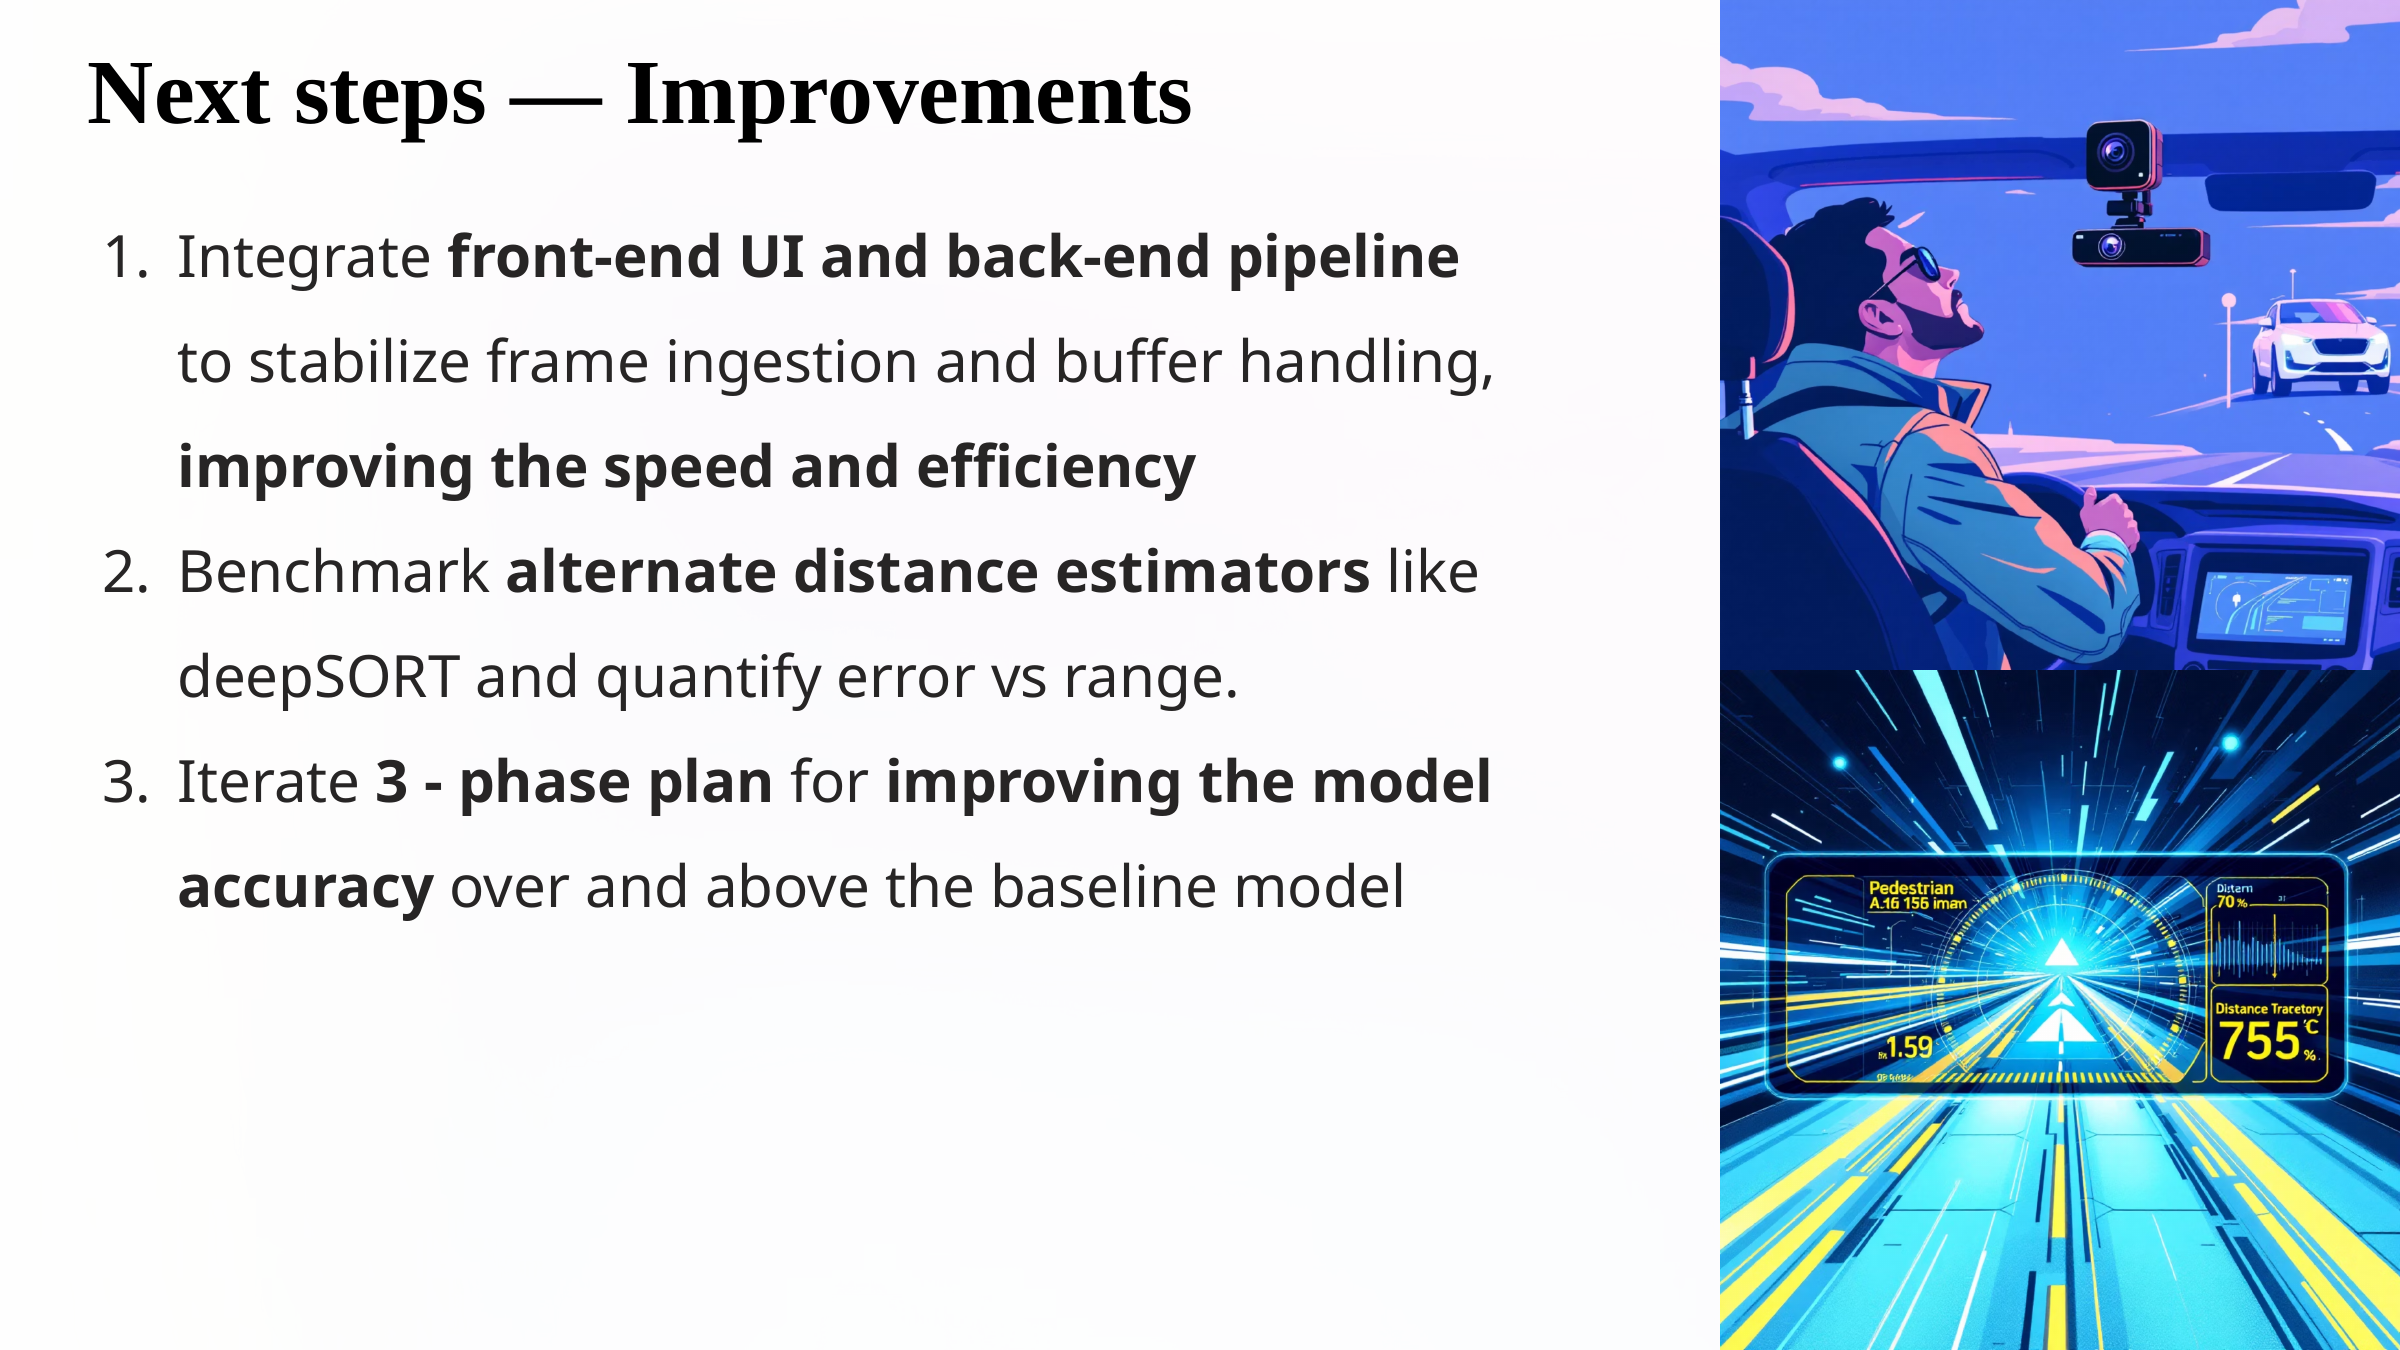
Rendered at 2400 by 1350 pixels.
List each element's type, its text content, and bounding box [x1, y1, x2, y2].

text_box Integrate front‑end UI and back‑end pipeline to stabilize frame ingestion and buffer handling, improving the speed and efficiency Benchmark alternate distance estimators like deepSORT and quantify error vs range. Iterate 3 - phase plan for improving the model accuracy over and above the baseline model [87, 176, 1537, 926]
picture [1720, 0, 2400, 1350]
text_box Next steps — Improvements [87, 68, 1071, 143]
